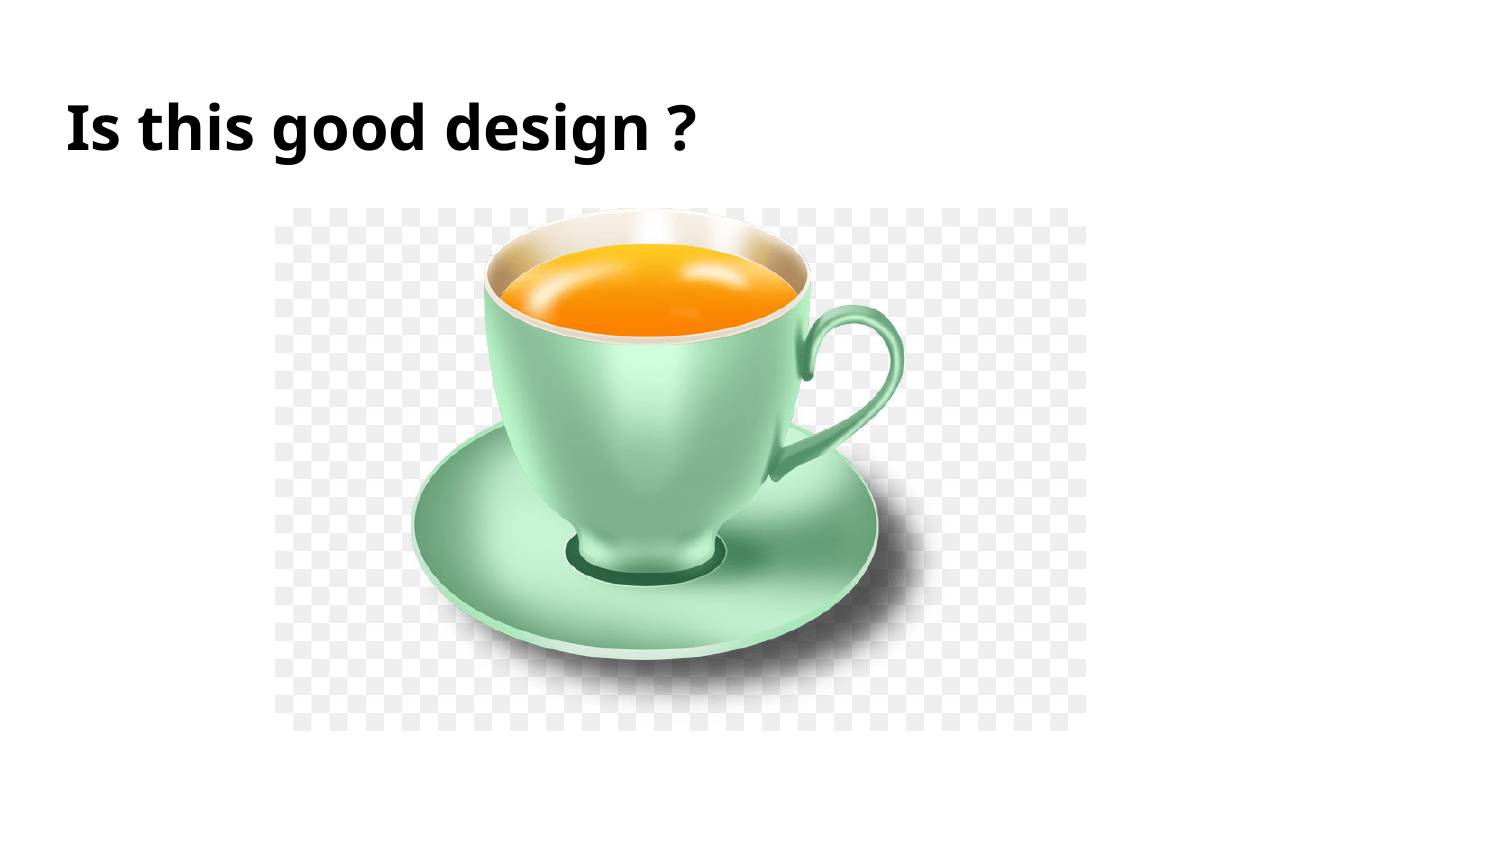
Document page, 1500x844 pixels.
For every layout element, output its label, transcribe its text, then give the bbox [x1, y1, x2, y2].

title Is this good design ? [51, 72, 1449, 176]
picture [275, 208, 1086, 731]
